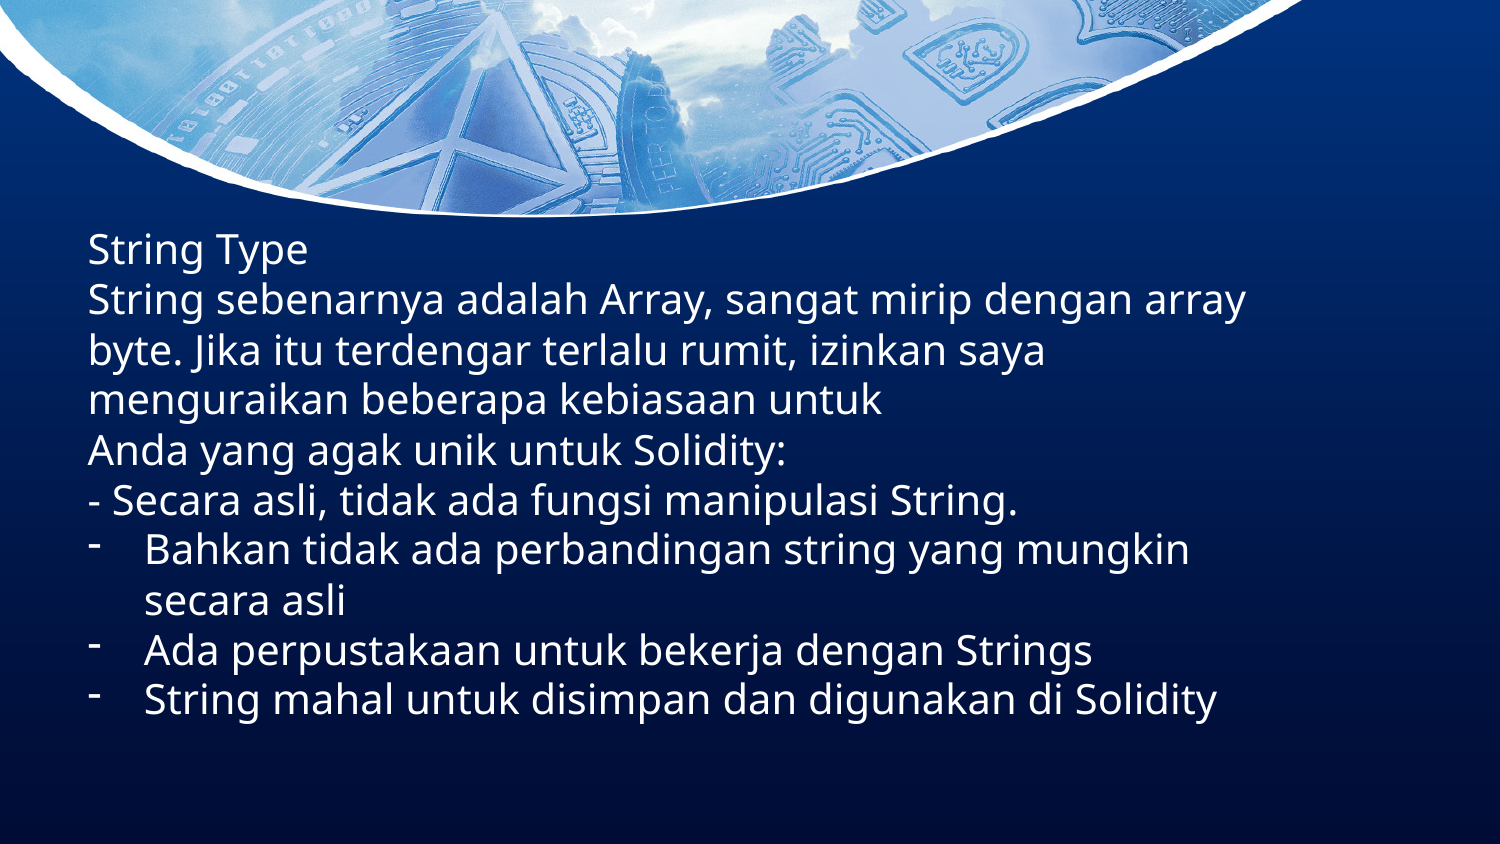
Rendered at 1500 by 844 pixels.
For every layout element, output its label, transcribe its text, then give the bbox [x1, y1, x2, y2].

picture [0, 0, 1500, 844]
text_box String Type String sebenarnya adalah Array, sangat mirip dengan array byte. Jika itu terdengar terlalu rumit, izinkan saya menguraikan beberapa kebiasaan untuk Anda yang agak unik untuk Solidity: - Secara asli, tidak ada fungsi manipulasi String. Bahkan tidak ada perbandingan string yang mungkin secara asli Ada perpustakaan untuk bekerja dengan Strings String mahal untuk disimpan dan digunakan di Solidity [72, 215, 1280, 731]
